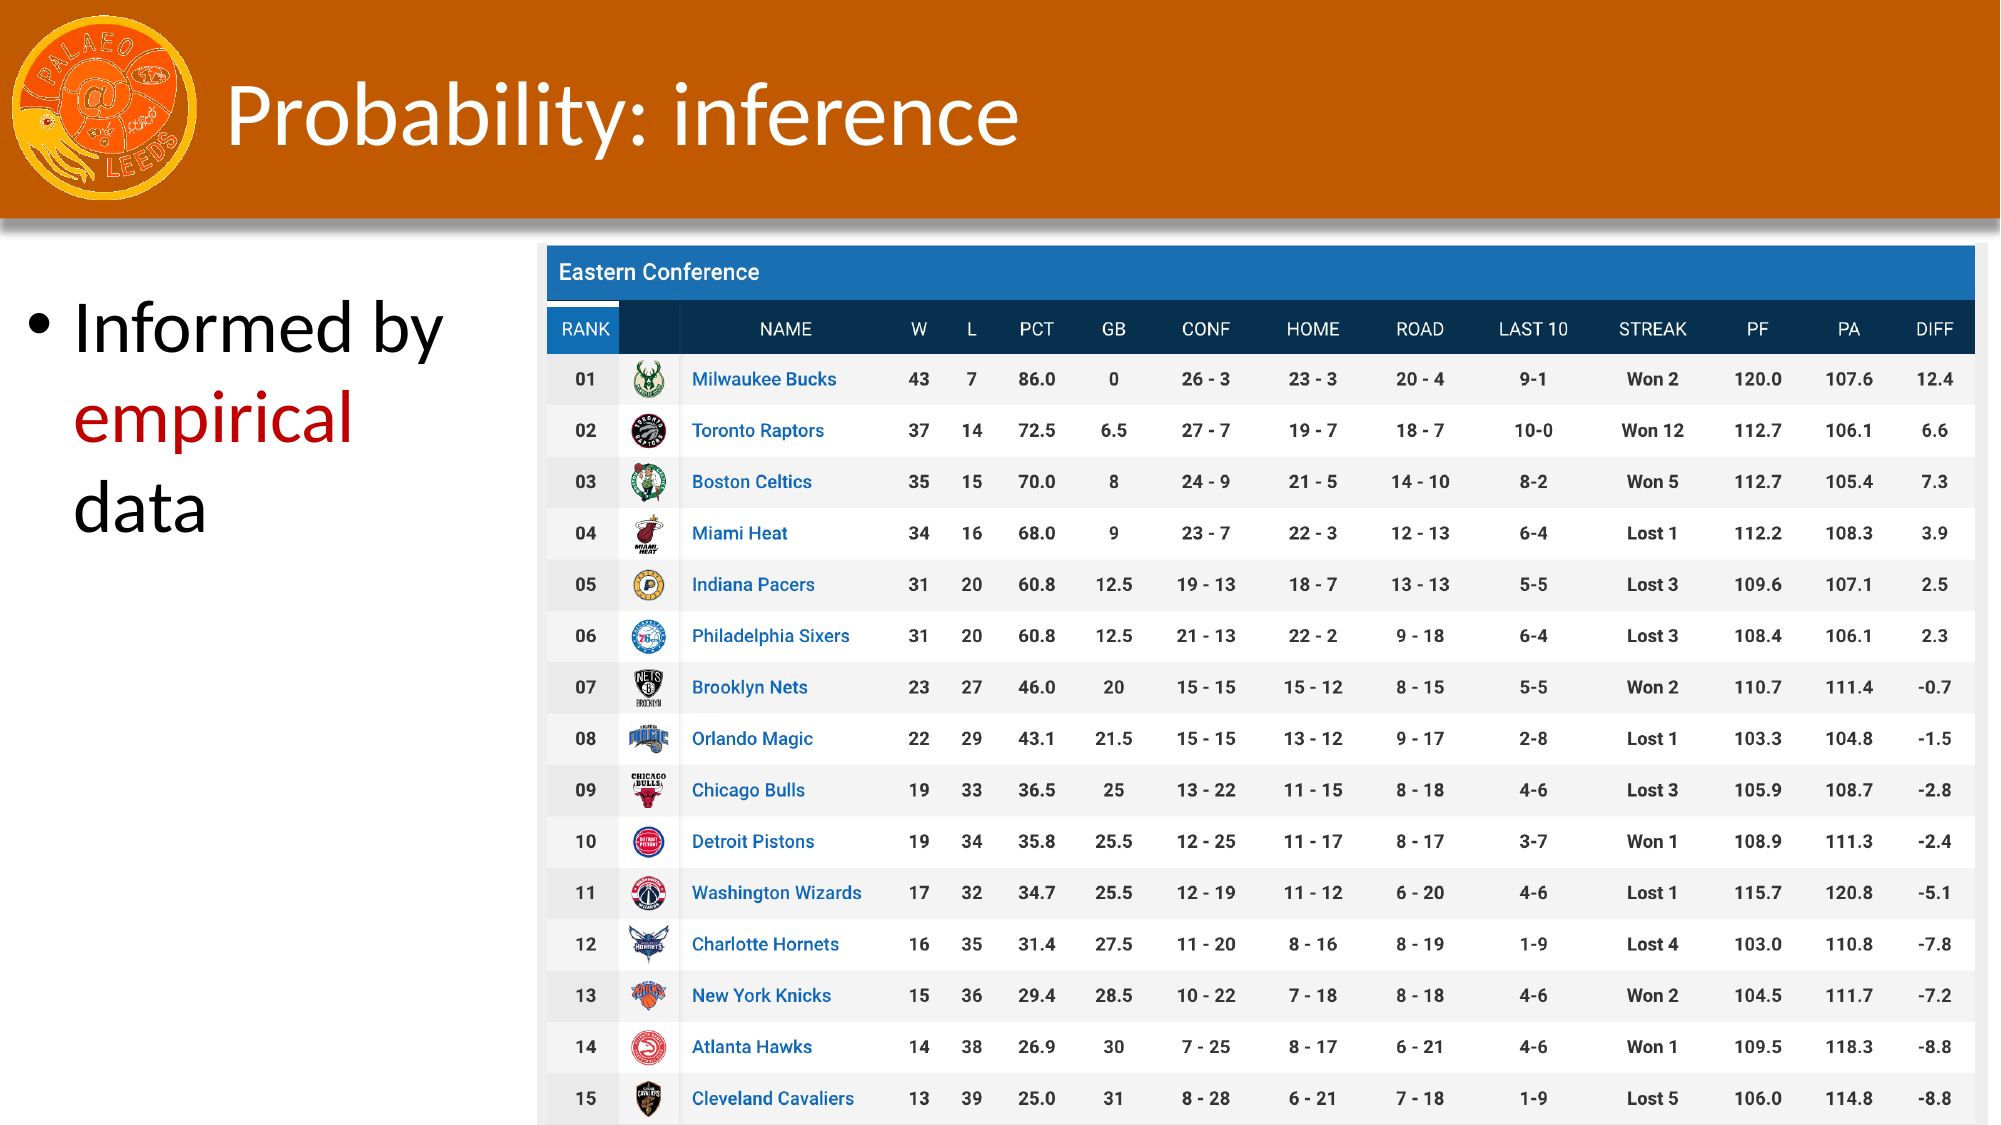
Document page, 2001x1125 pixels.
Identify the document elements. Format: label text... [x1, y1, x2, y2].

picture [11, 15, 197, 200]
text_box Informed by empirical data [11, 270, 472, 555]
text_box Probability: inference [210, 17, 2000, 201]
text_box [0, 0, 2000, 219]
picture [537, 243, 1988, 1125]
